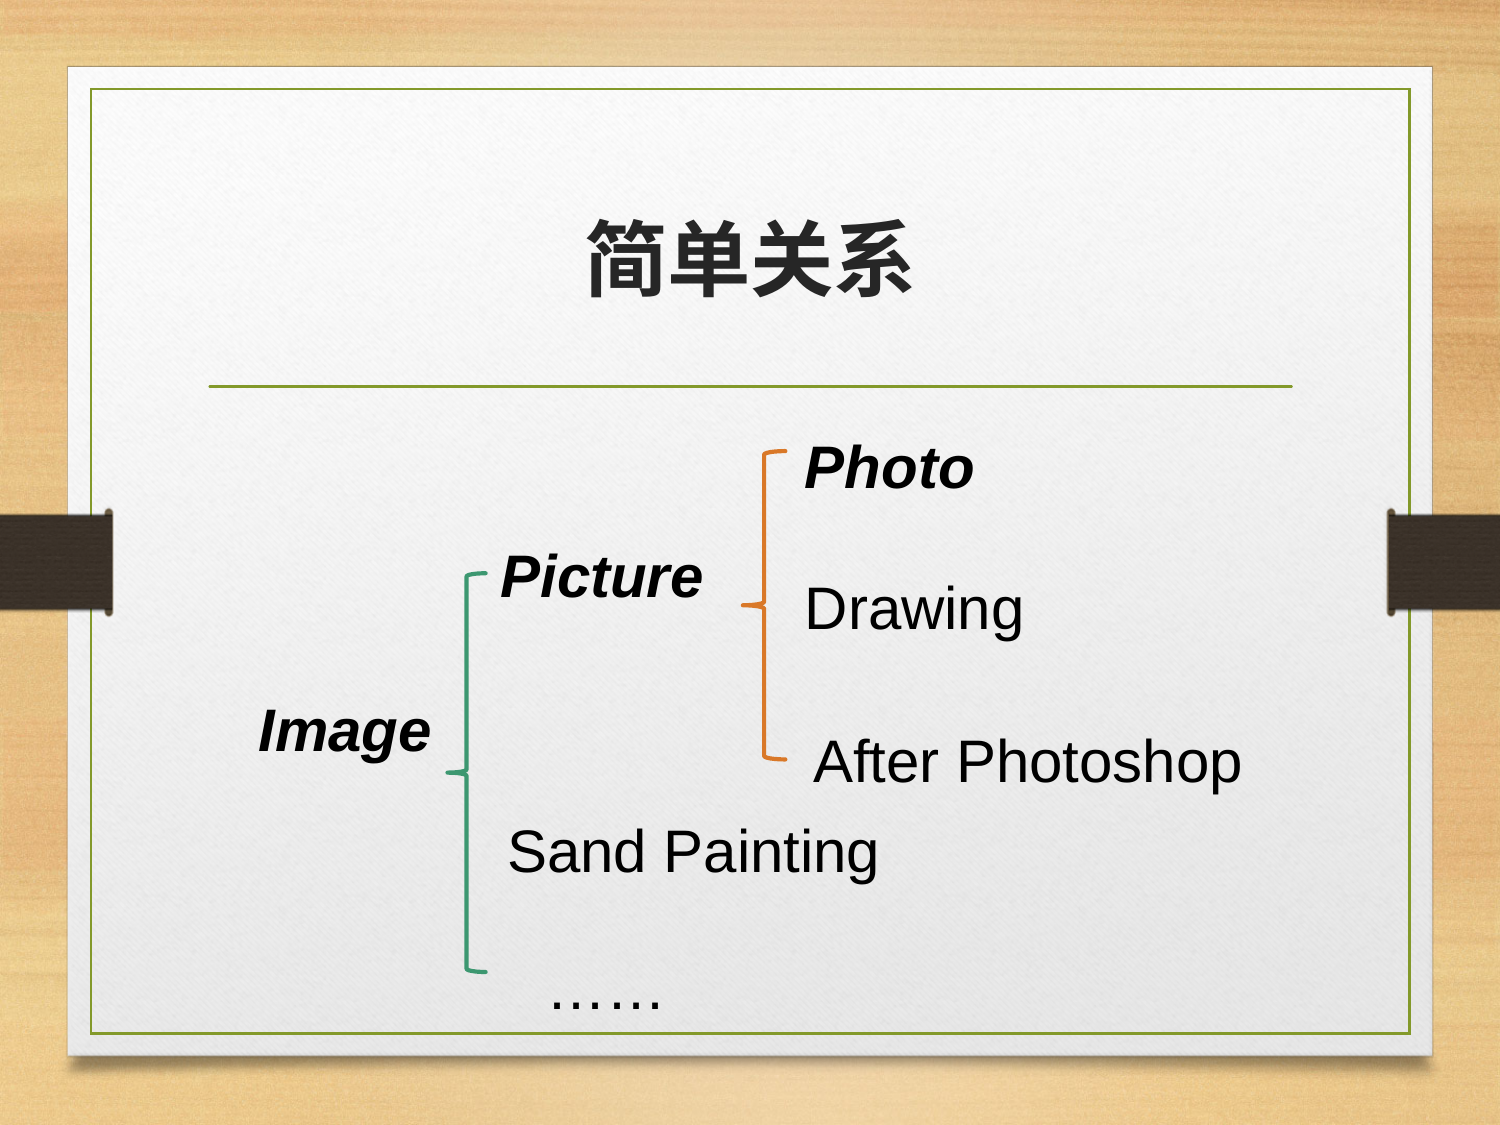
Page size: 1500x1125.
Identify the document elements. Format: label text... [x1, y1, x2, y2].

title 简单关系 [192, 150, 1309, 364]
picture [0, 0, 1500, 1125]
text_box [243, 420, 1309, 1031]
